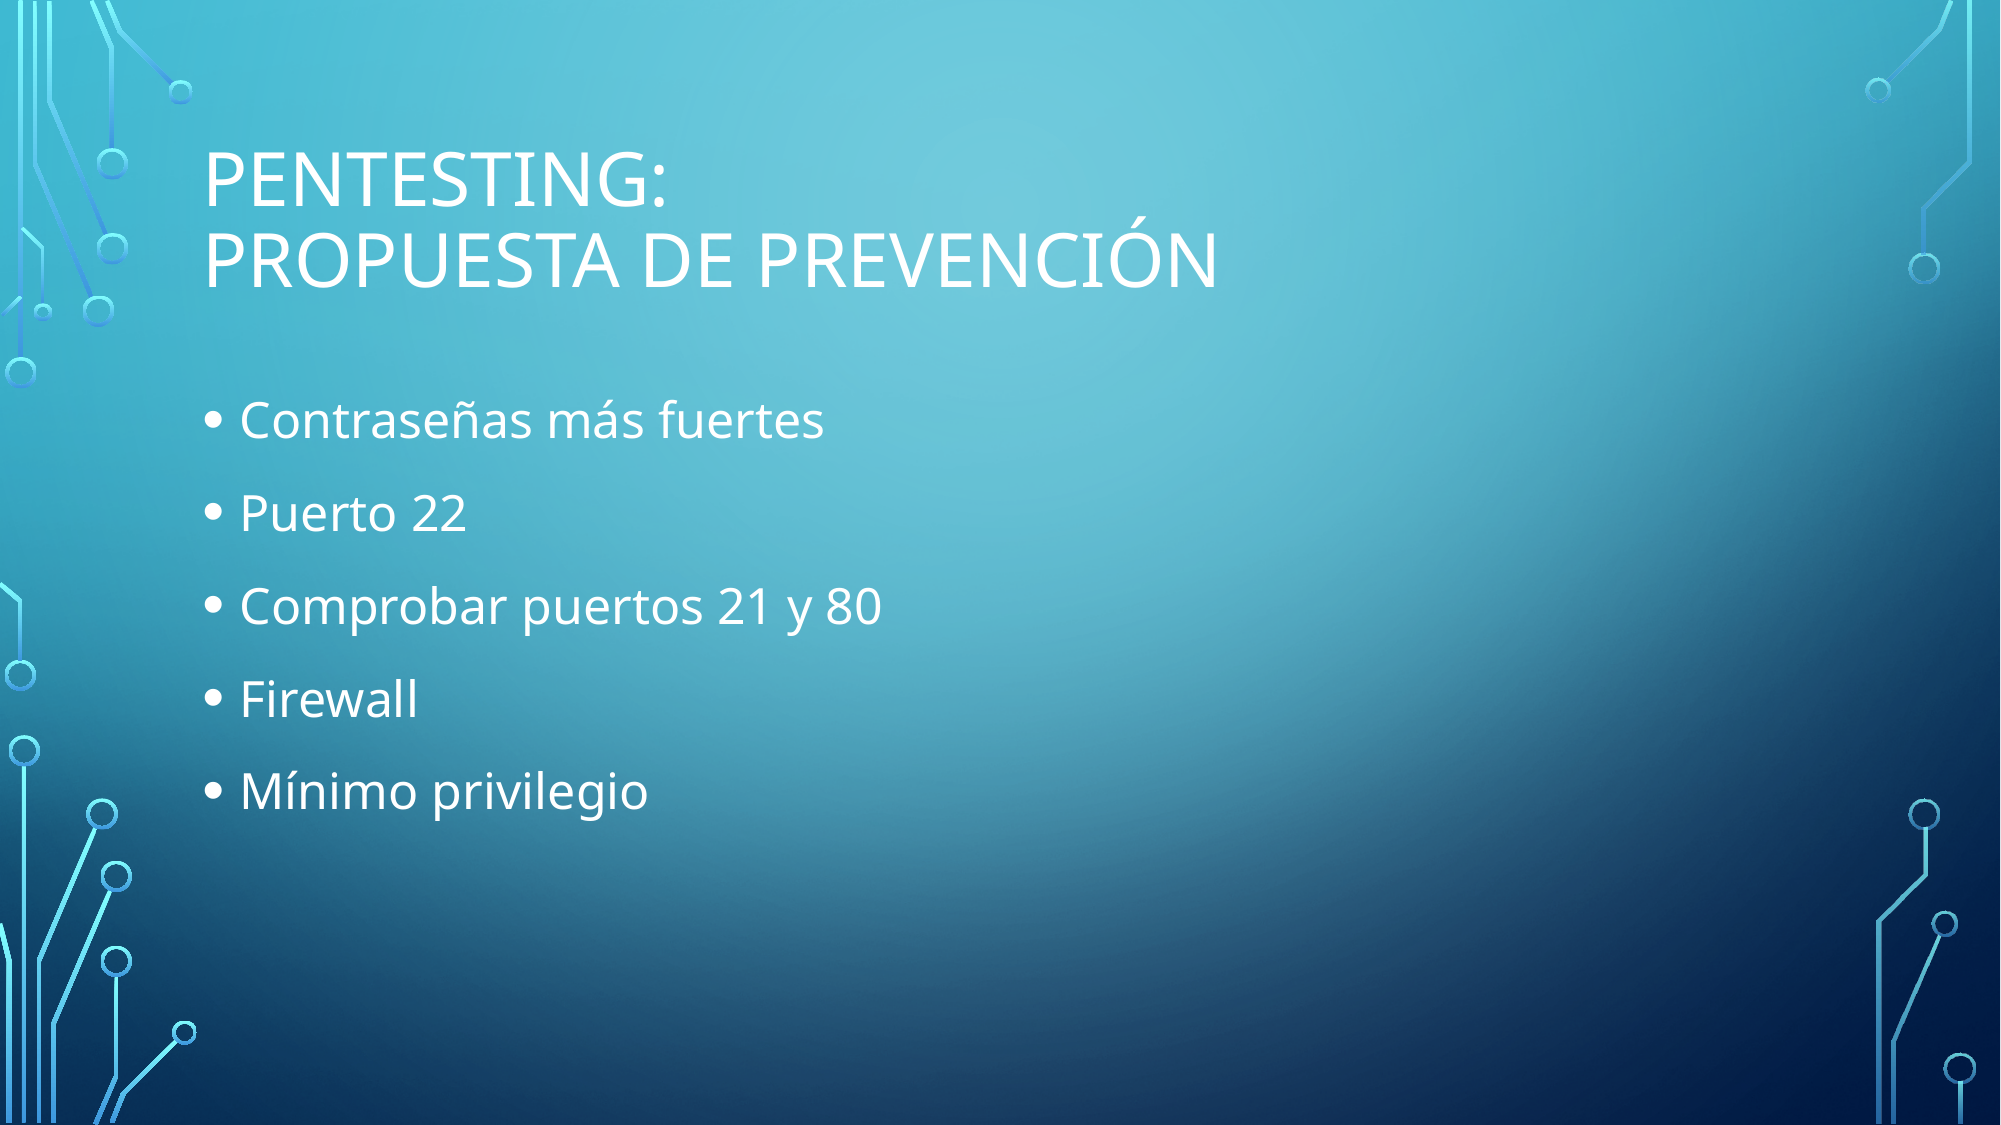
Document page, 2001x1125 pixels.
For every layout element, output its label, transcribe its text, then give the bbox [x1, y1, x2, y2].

list Contraseñas más fuertes Puerto 22 Comprobar puertos 21 y 80 Firewall Mínimo privilegio [187, 369, 1813, 950]
title Pentesting: propuesta de prevención [187, 101, 1813, 344]
